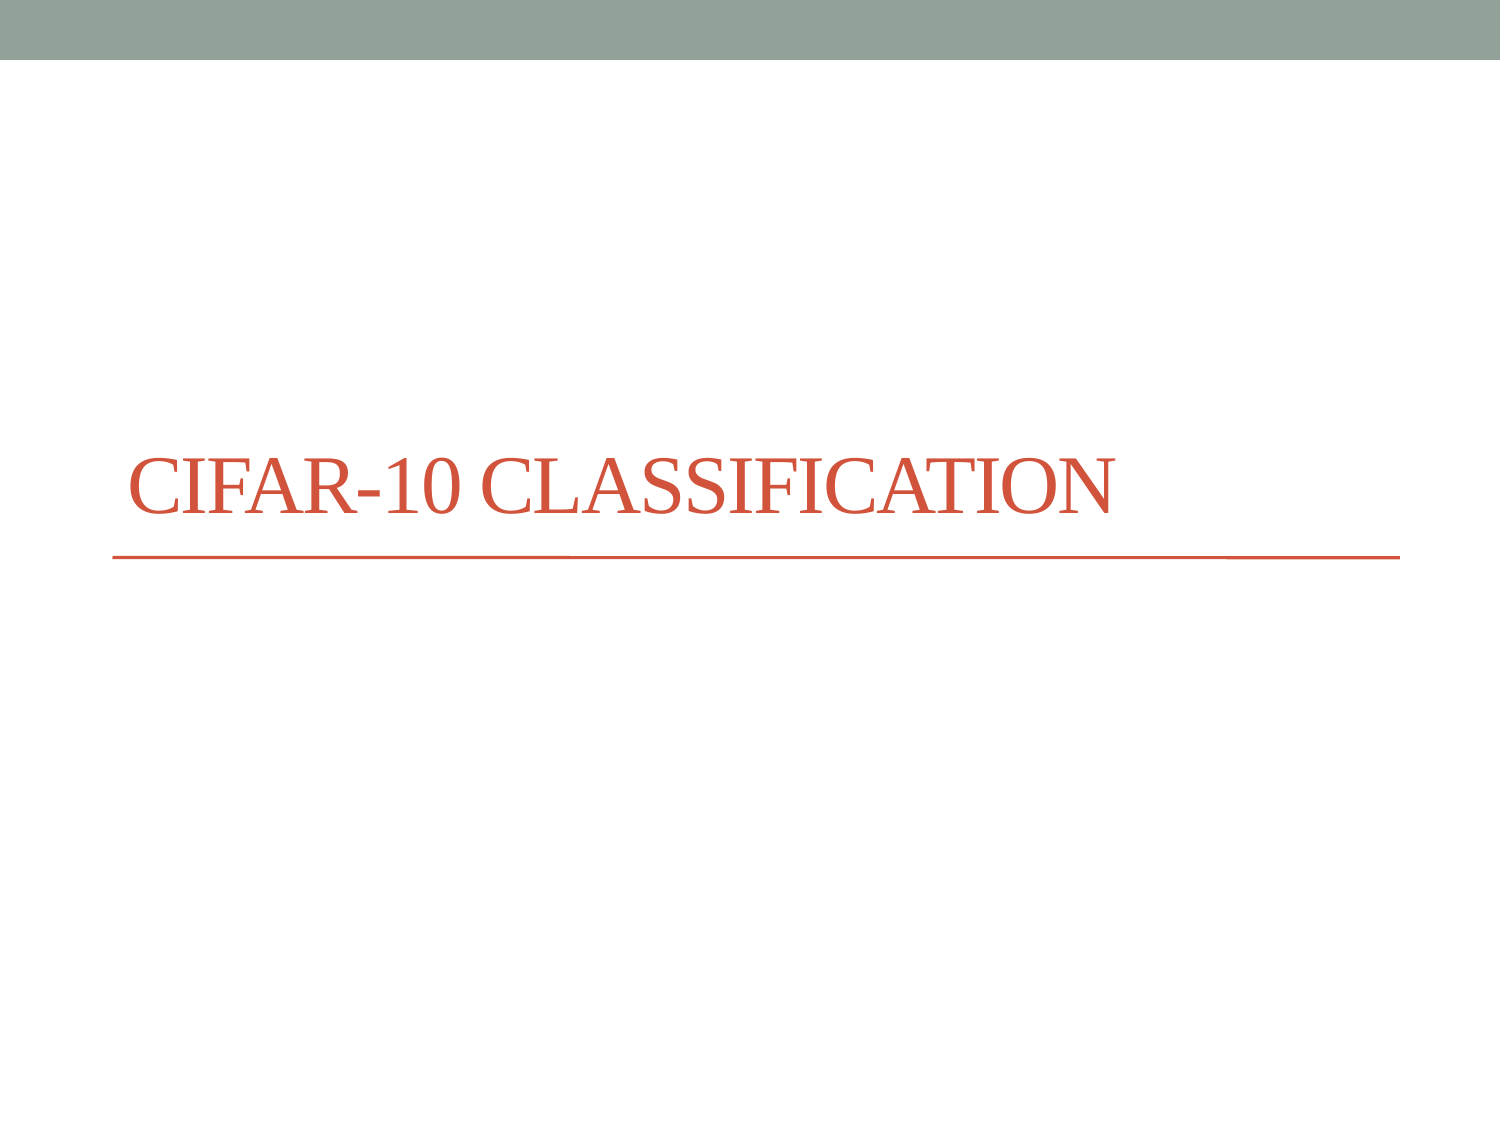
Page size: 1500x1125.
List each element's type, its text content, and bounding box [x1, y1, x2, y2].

title CIFAR-10 Classification [112, 221, 1400, 538]
